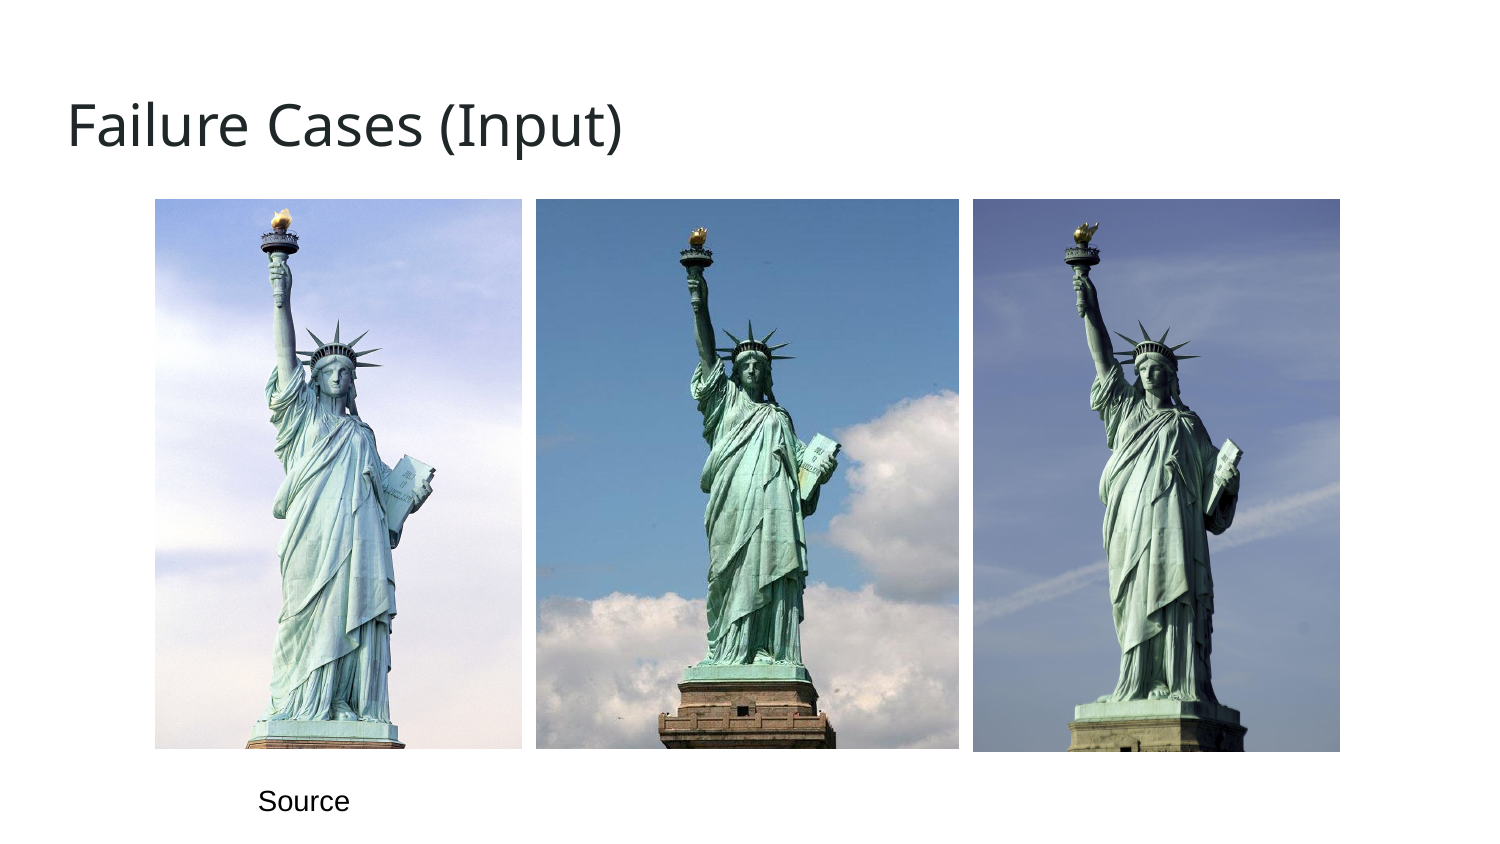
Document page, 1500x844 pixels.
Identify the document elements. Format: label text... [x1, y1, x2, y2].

picture [536, 199, 959, 750]
title Failure Cases (Input) [51, 72, 1449, 167]
picture [972, 199, 1340, 752]
picture [155, 199, 523, 750]
text_box Source [242, 767, 400, 814]
